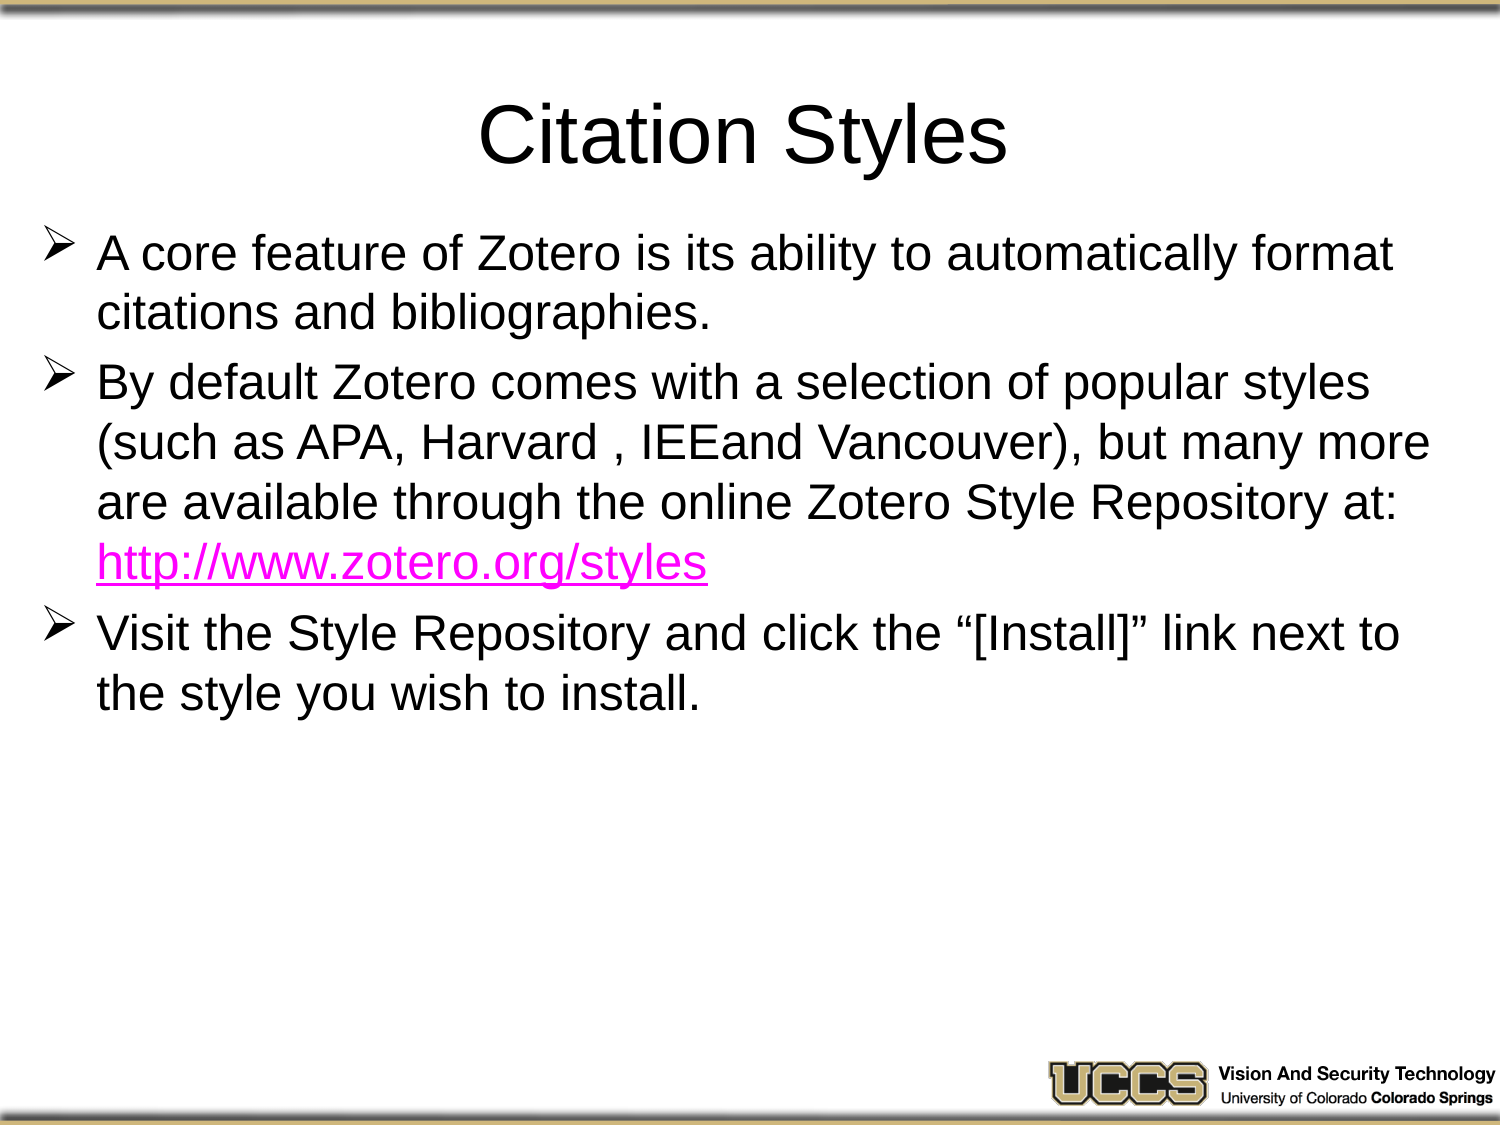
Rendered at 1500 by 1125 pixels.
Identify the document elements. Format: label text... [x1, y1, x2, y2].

title Citation Styles [24, 37, 1463, 188]
list A core feature of Zotero is its ability to automatically format citations and bibliographies. By default Zotero comes with a selection of popular styles (such as APA, Harvard , IEEand Vancouver), but many more are available through the online Zotero Style Repository at: http://www.zotero.org/styles Visit the Style Repository and click the “[Install]” link next to the style you wish to install. [24, 212, 1463, 1054]
picture [1039, 1053, 1500, 1116]
